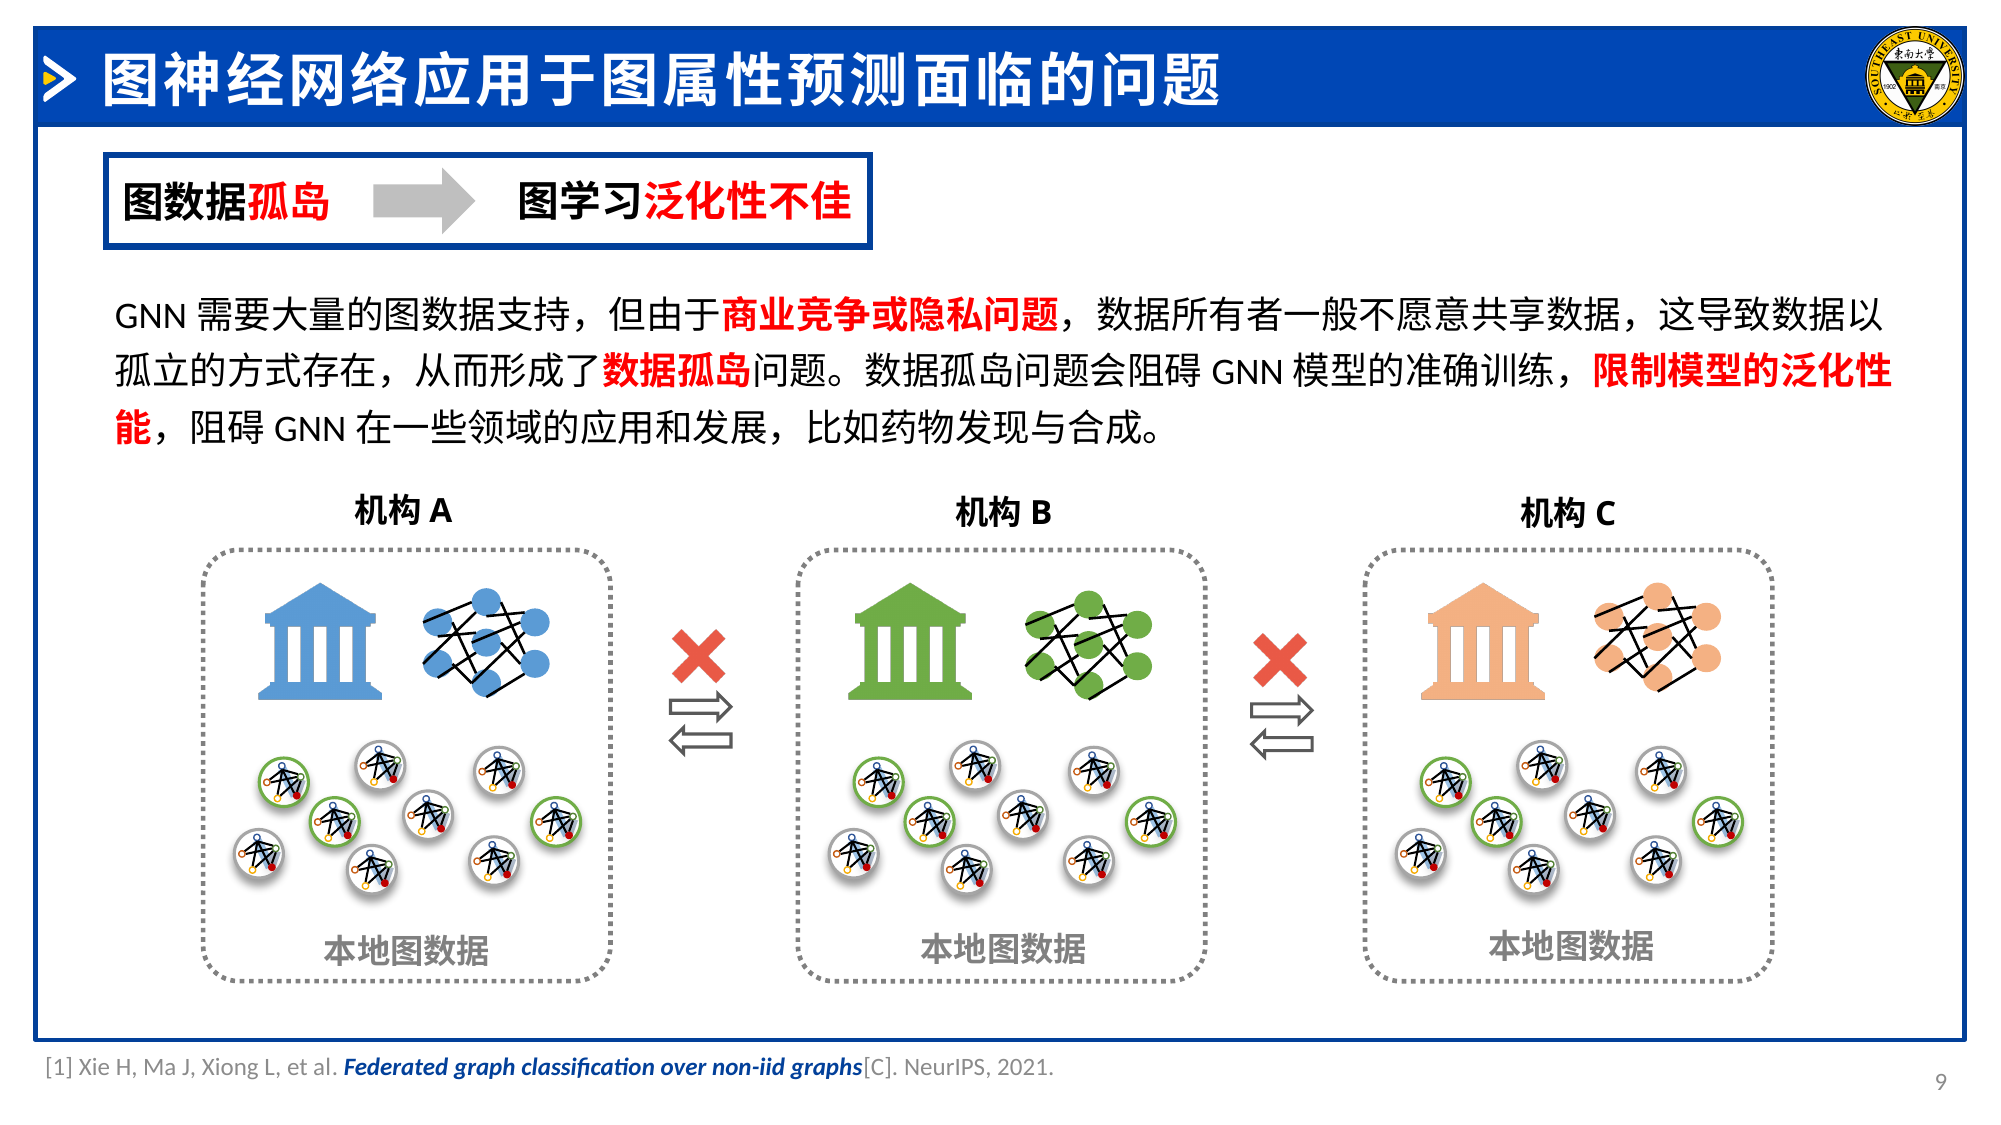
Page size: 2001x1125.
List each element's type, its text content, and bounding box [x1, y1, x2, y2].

text_box GNN需要大量的图数据支持，但由于商业竞争或隐私问题，数据所有者一般不愿意共享数据，这导致数据以孤立的方式存在，从而形成了数据孤岛问题。数据孤岛问题会阻碍GNN模型的准确训练，限制模型的泛化性能，阻碍GNN在一些领域的应用和发展，比如药物发现与合成。 [100, 272, 1911, 457]
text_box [942, 845, 992, 894]
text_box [259, 757, 309, 807]
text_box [1069, 747, 1119, 796]
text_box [469, 836, 519, 886]
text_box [531, 797, 581, 847]
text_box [1126, 797, 1176, 847]
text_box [1631, 836, 1681, 886]
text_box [1693, 797, 1743, 847]
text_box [1472, 797, 1522, 847]
picture [832, 562, 988, 719]
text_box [105, 155, 870, 247]
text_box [1421, 757, 1471, 807]
slide_number 9 [1843, 1051, 1963, 1111]
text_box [1636, 747, 1686, 796]
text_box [1025, 590, 1153, 700]
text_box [234, 829, 284, 879]
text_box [829, 829, 879, 879]
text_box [1396, 829, 1446, 879]
text_box [1] Xie H, Ma J, Xiong L, et al. Federated graph classification over non-iid graphs[C]. NeurIPS, 2021. [30, 1042, 1463, 1111]
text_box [904, 797, 955, 847]
text_box 本地图数据 [276, 902, 532, 978]
text_box 本地图数据 [1441, 897, 1697, 973]
title 图神经网络应用于图属性预测面临的问题 [86, 35, 1743, 122]
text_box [998, 790, 1048, 840]
text_box [202, 548, 612, 983]
text_box [796, 548, 1207, 983]
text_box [403, 790, 453, 840]
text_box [950, 741, 1000, 790]
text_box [1236, 616, 1324, 758]
text_box 机构C [1489, 464, 1642, 540]
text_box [1594, 582, 1722, 692]
text_box 本地图数据 [873, 900, 1129, 975]
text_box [355, 741, 405, 790]
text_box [423, 588, 550, 698]
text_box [655, 612, 742, 754]
picture [242, 563, 398, 719]
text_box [1565, 790, 1615, 840]
picture [1865, 26, 1965, 126]
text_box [474, 747, 524, 796]
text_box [310, 797, 360, 847]
text_box [1363, 548, 1774, 983]
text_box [1064, 836, 1114, 886]
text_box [1509, 845, 1559, 894]
picture [1405, 563, 1561, 719]
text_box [1517, 741, 1567, 790]
text_box 机构B [924, 464, 1078, 539]
text_box 机构A [324, 462, 477, 537]
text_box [854, 757, 904, 807]
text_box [347, 845, 397, 894]
